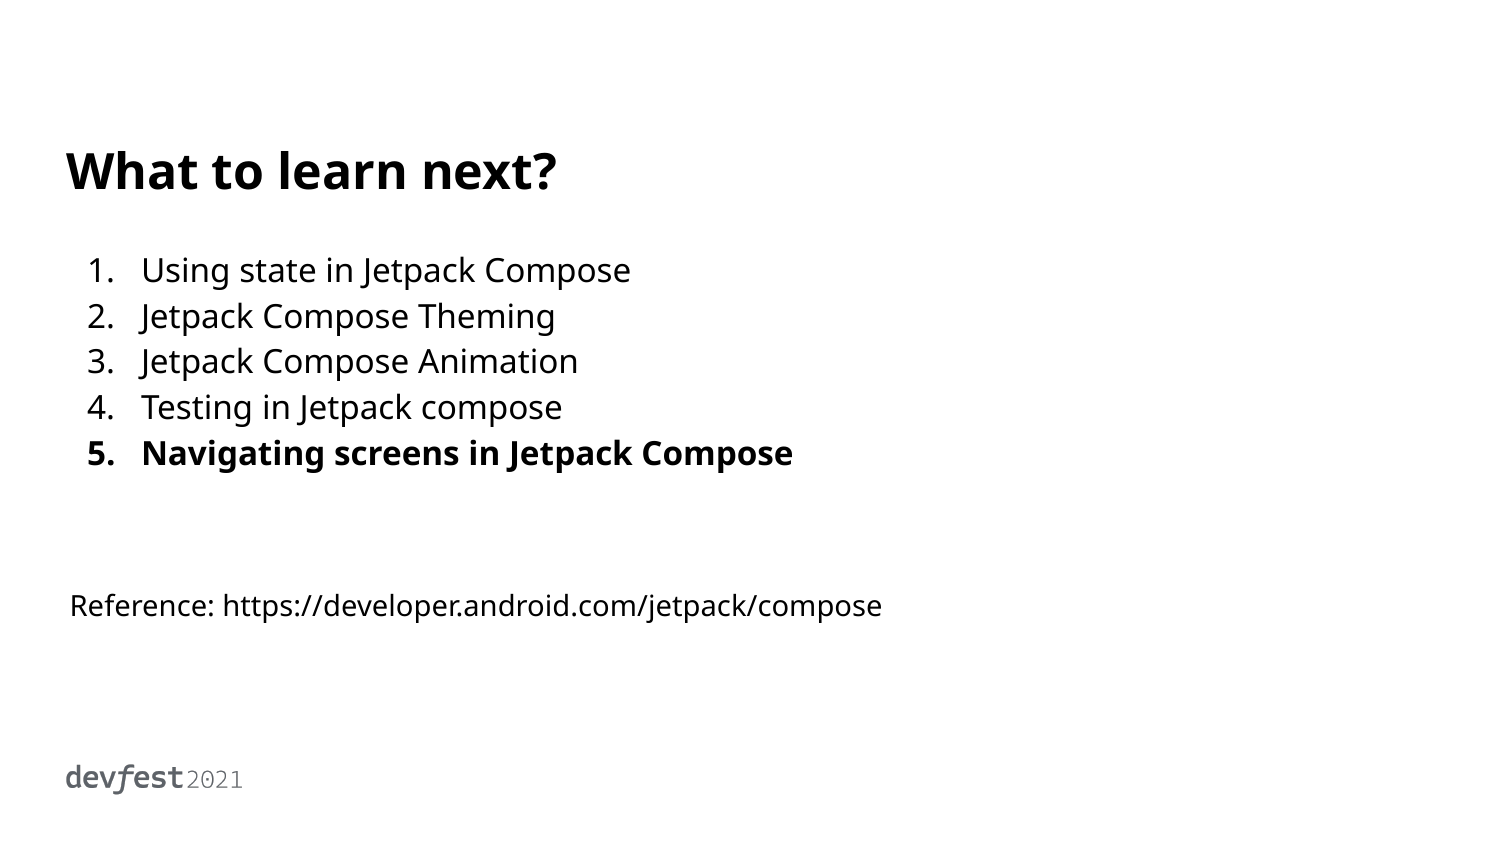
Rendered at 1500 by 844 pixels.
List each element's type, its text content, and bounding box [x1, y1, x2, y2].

title What to learn next? [51, 91, 770, 216]
text_box Reference: https://developer.android.com/jetpack/compose [54, 572, 1008, 638]
picture [65, 761, 243, 797]
list Using state in Jetpack Compose Jetpack Compose Theming Jetpack Compose Animation Testing in Jetpack compose Navigating screens in Jetpack Compose [51, 227, 820, 535]
